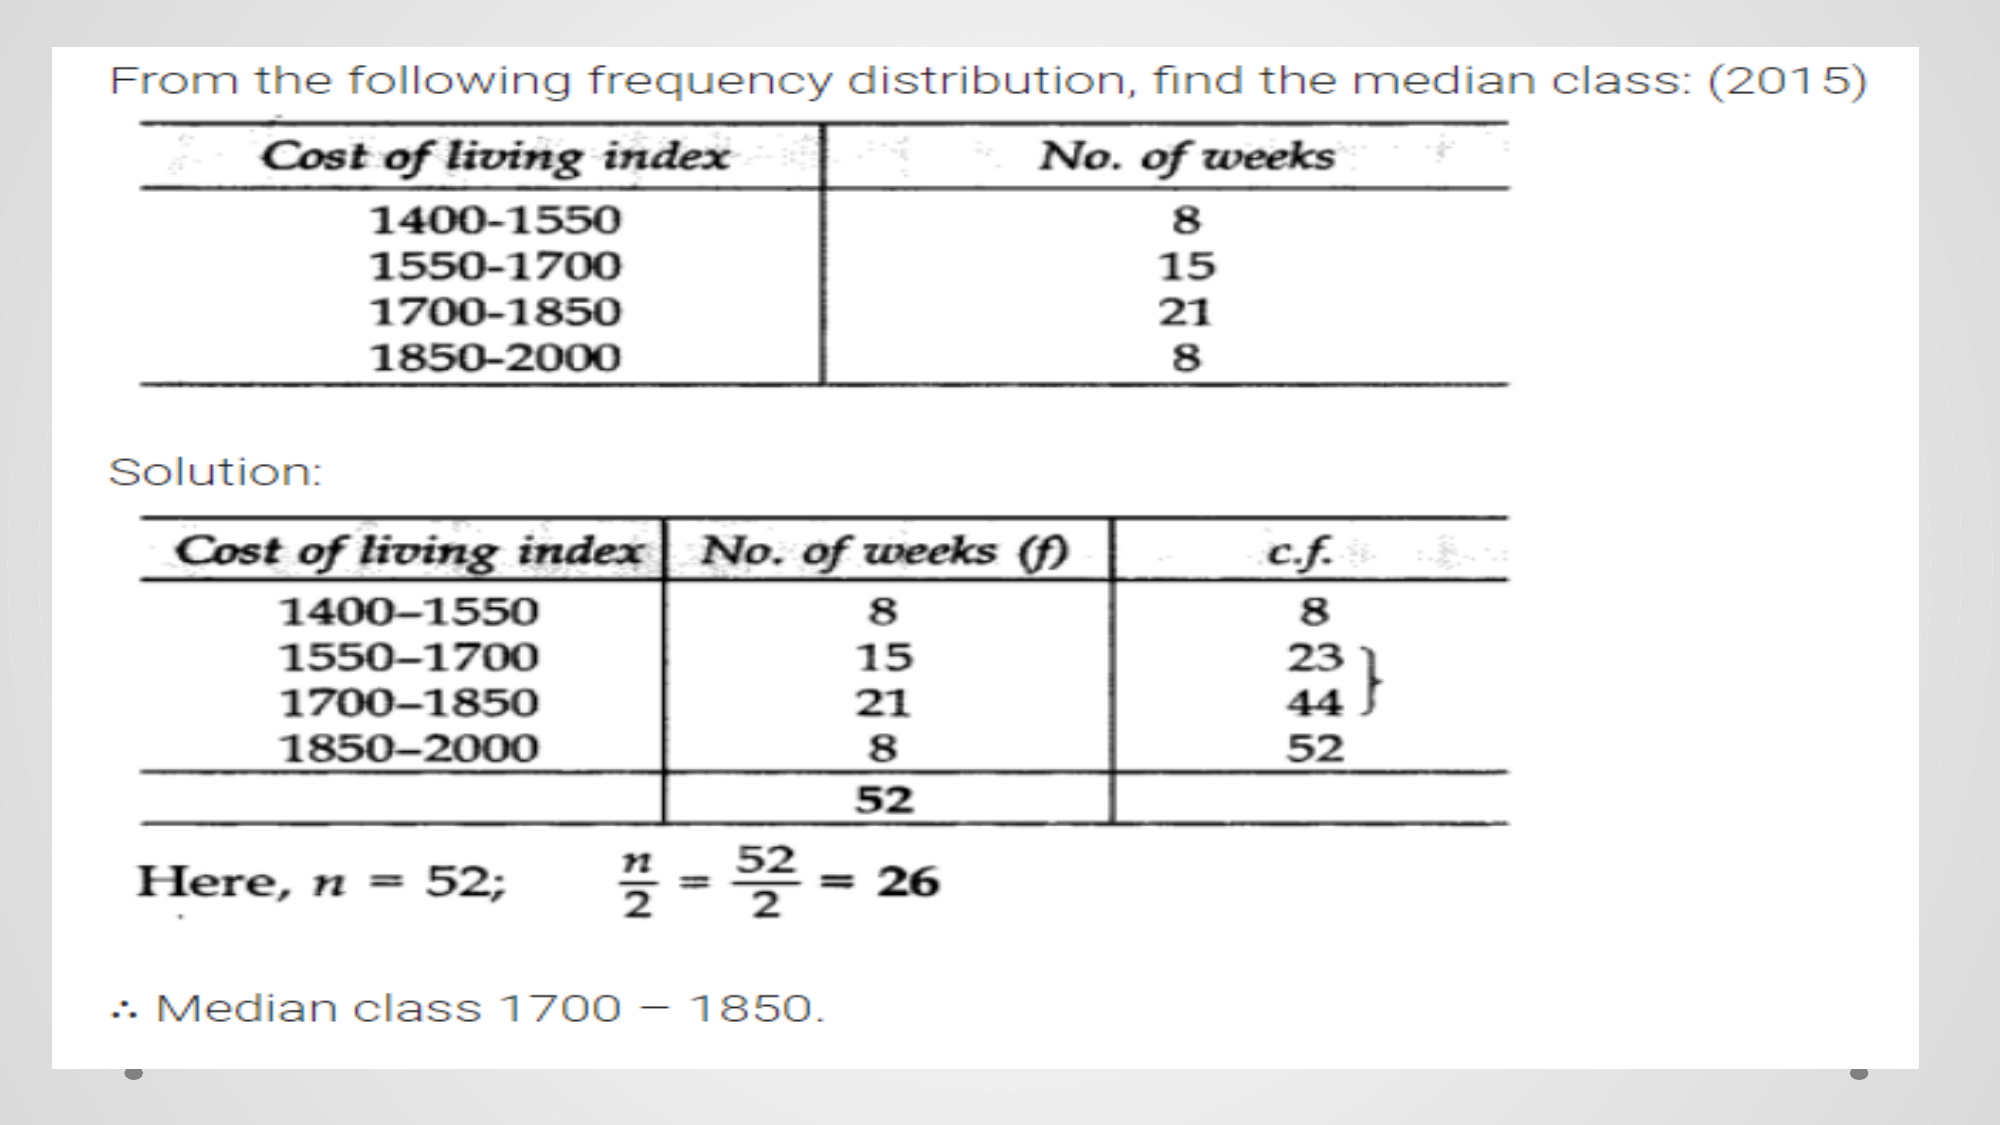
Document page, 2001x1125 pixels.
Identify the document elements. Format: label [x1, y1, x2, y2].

picture [51, 47, 1920, 1069]
